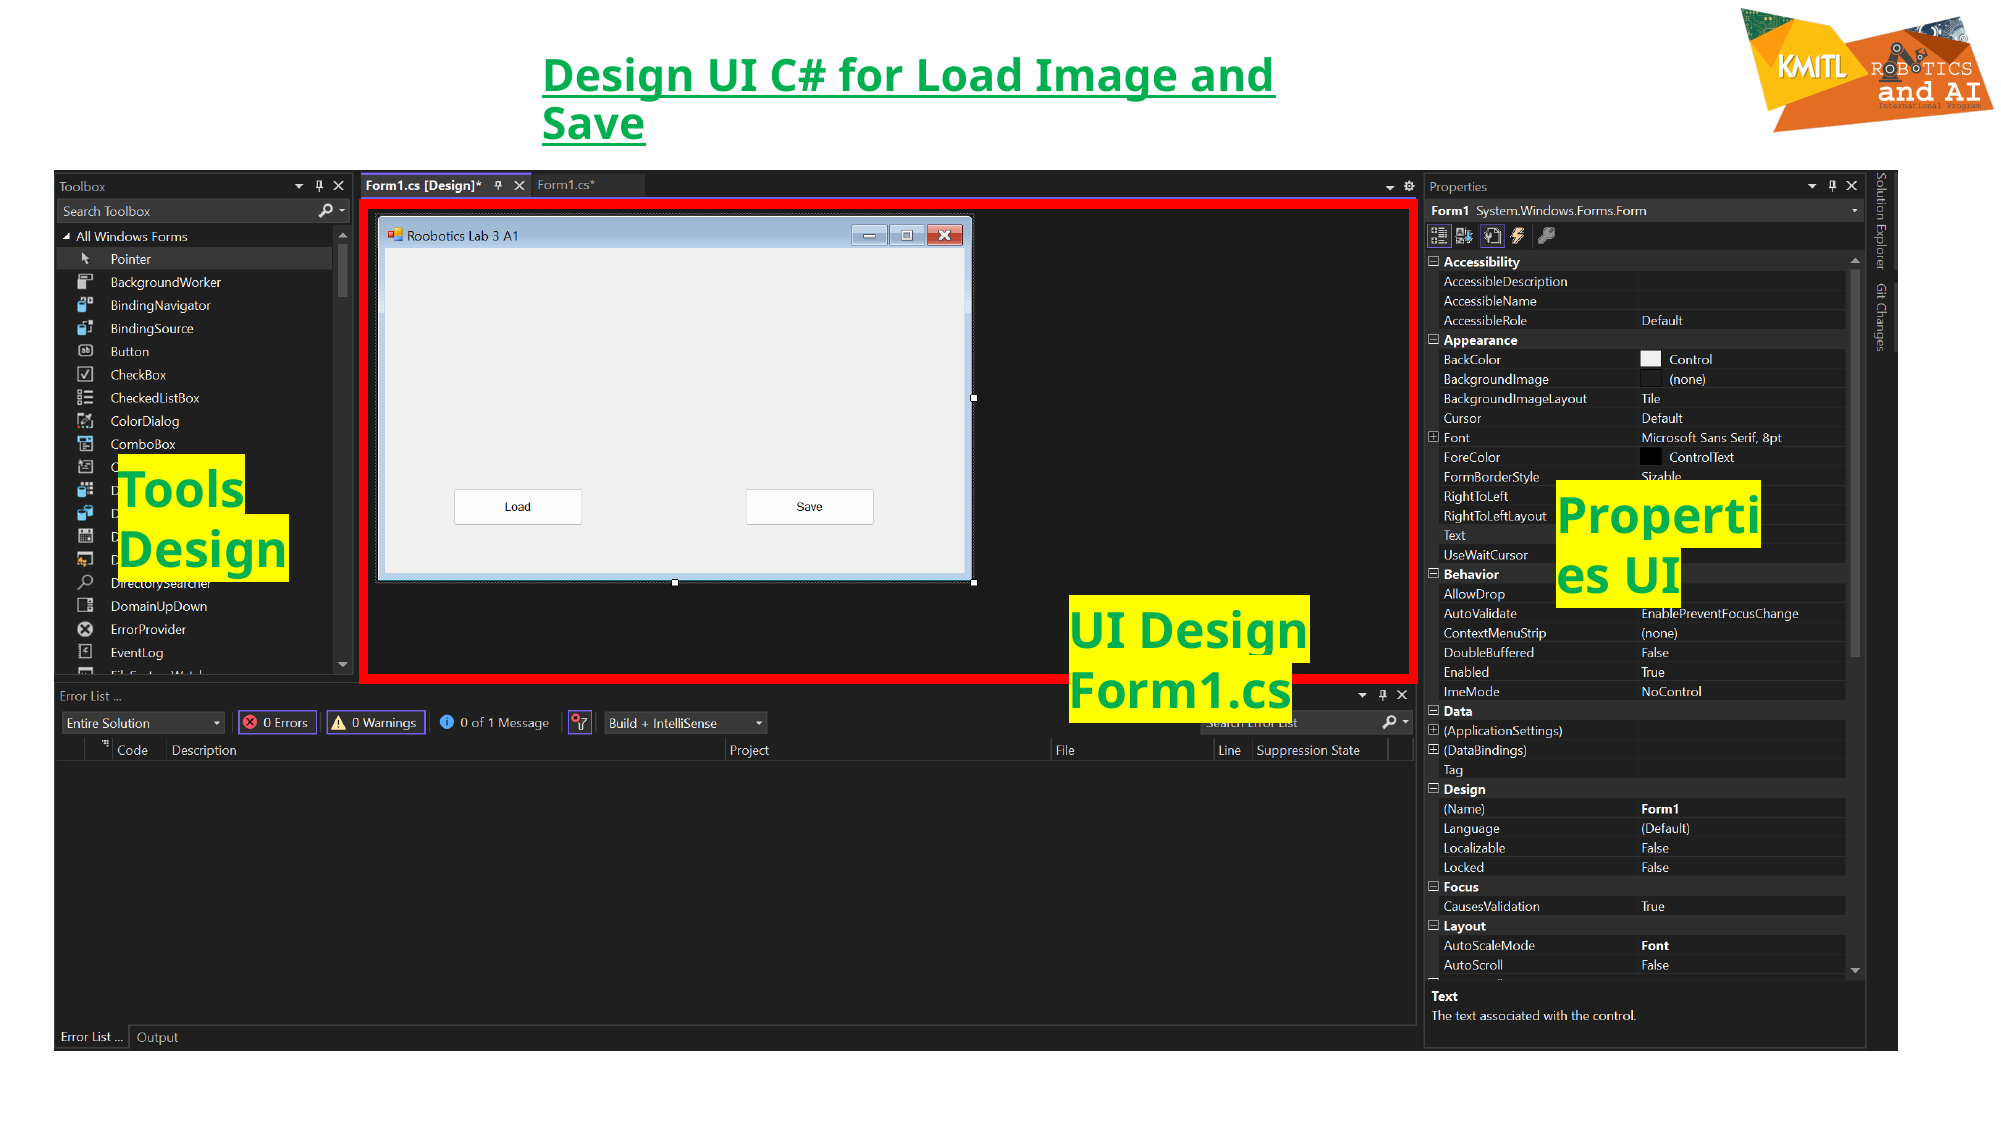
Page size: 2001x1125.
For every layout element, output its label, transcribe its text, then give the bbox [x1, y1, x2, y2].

picture [54, 0, 2000, 1051]
title Design UI C# for Load Image and Save [526, 45, 1400, 158]
